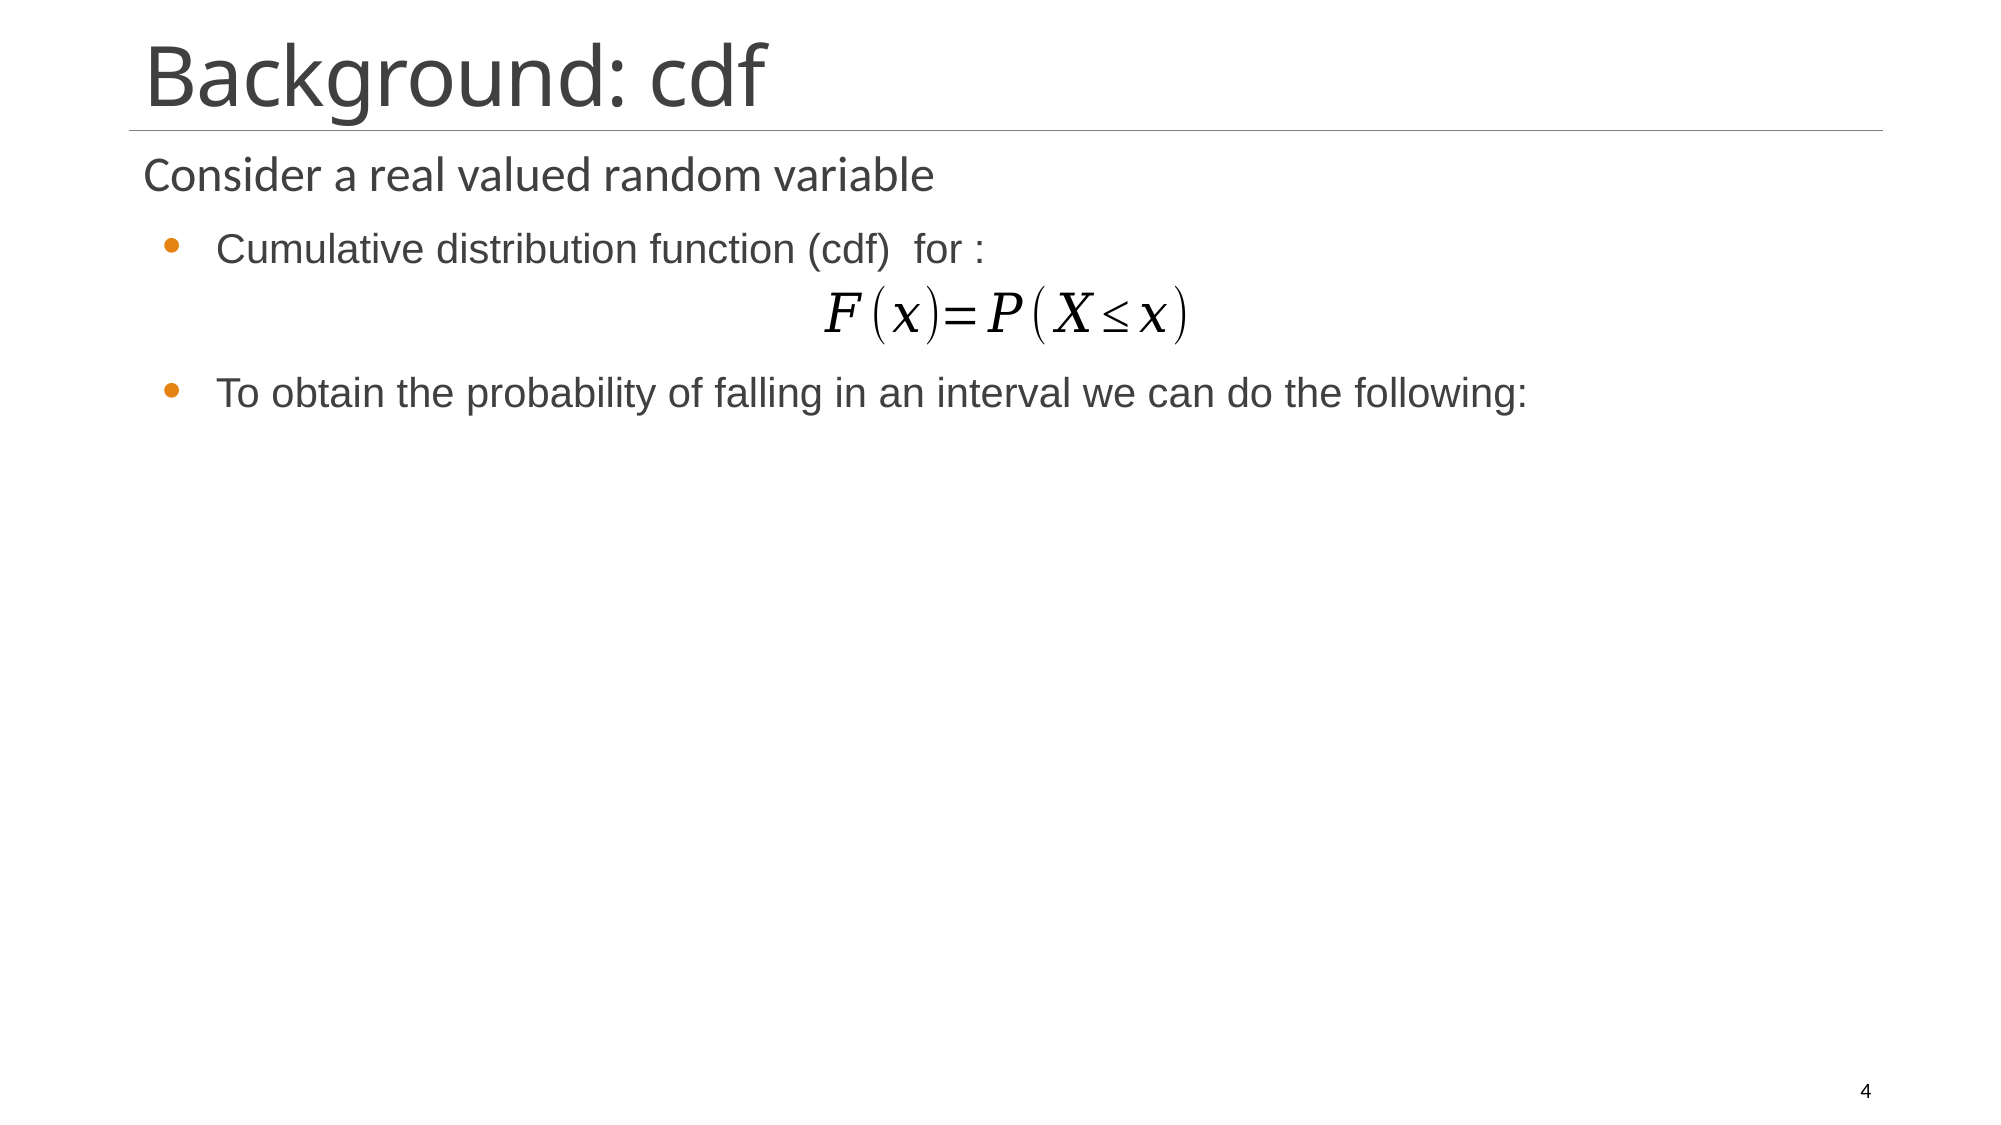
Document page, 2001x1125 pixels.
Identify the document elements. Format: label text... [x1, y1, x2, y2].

slide_number 4 [1671, 1059, 1887, 1120]
title Background: cdf [128, 19, 1883, 131]
